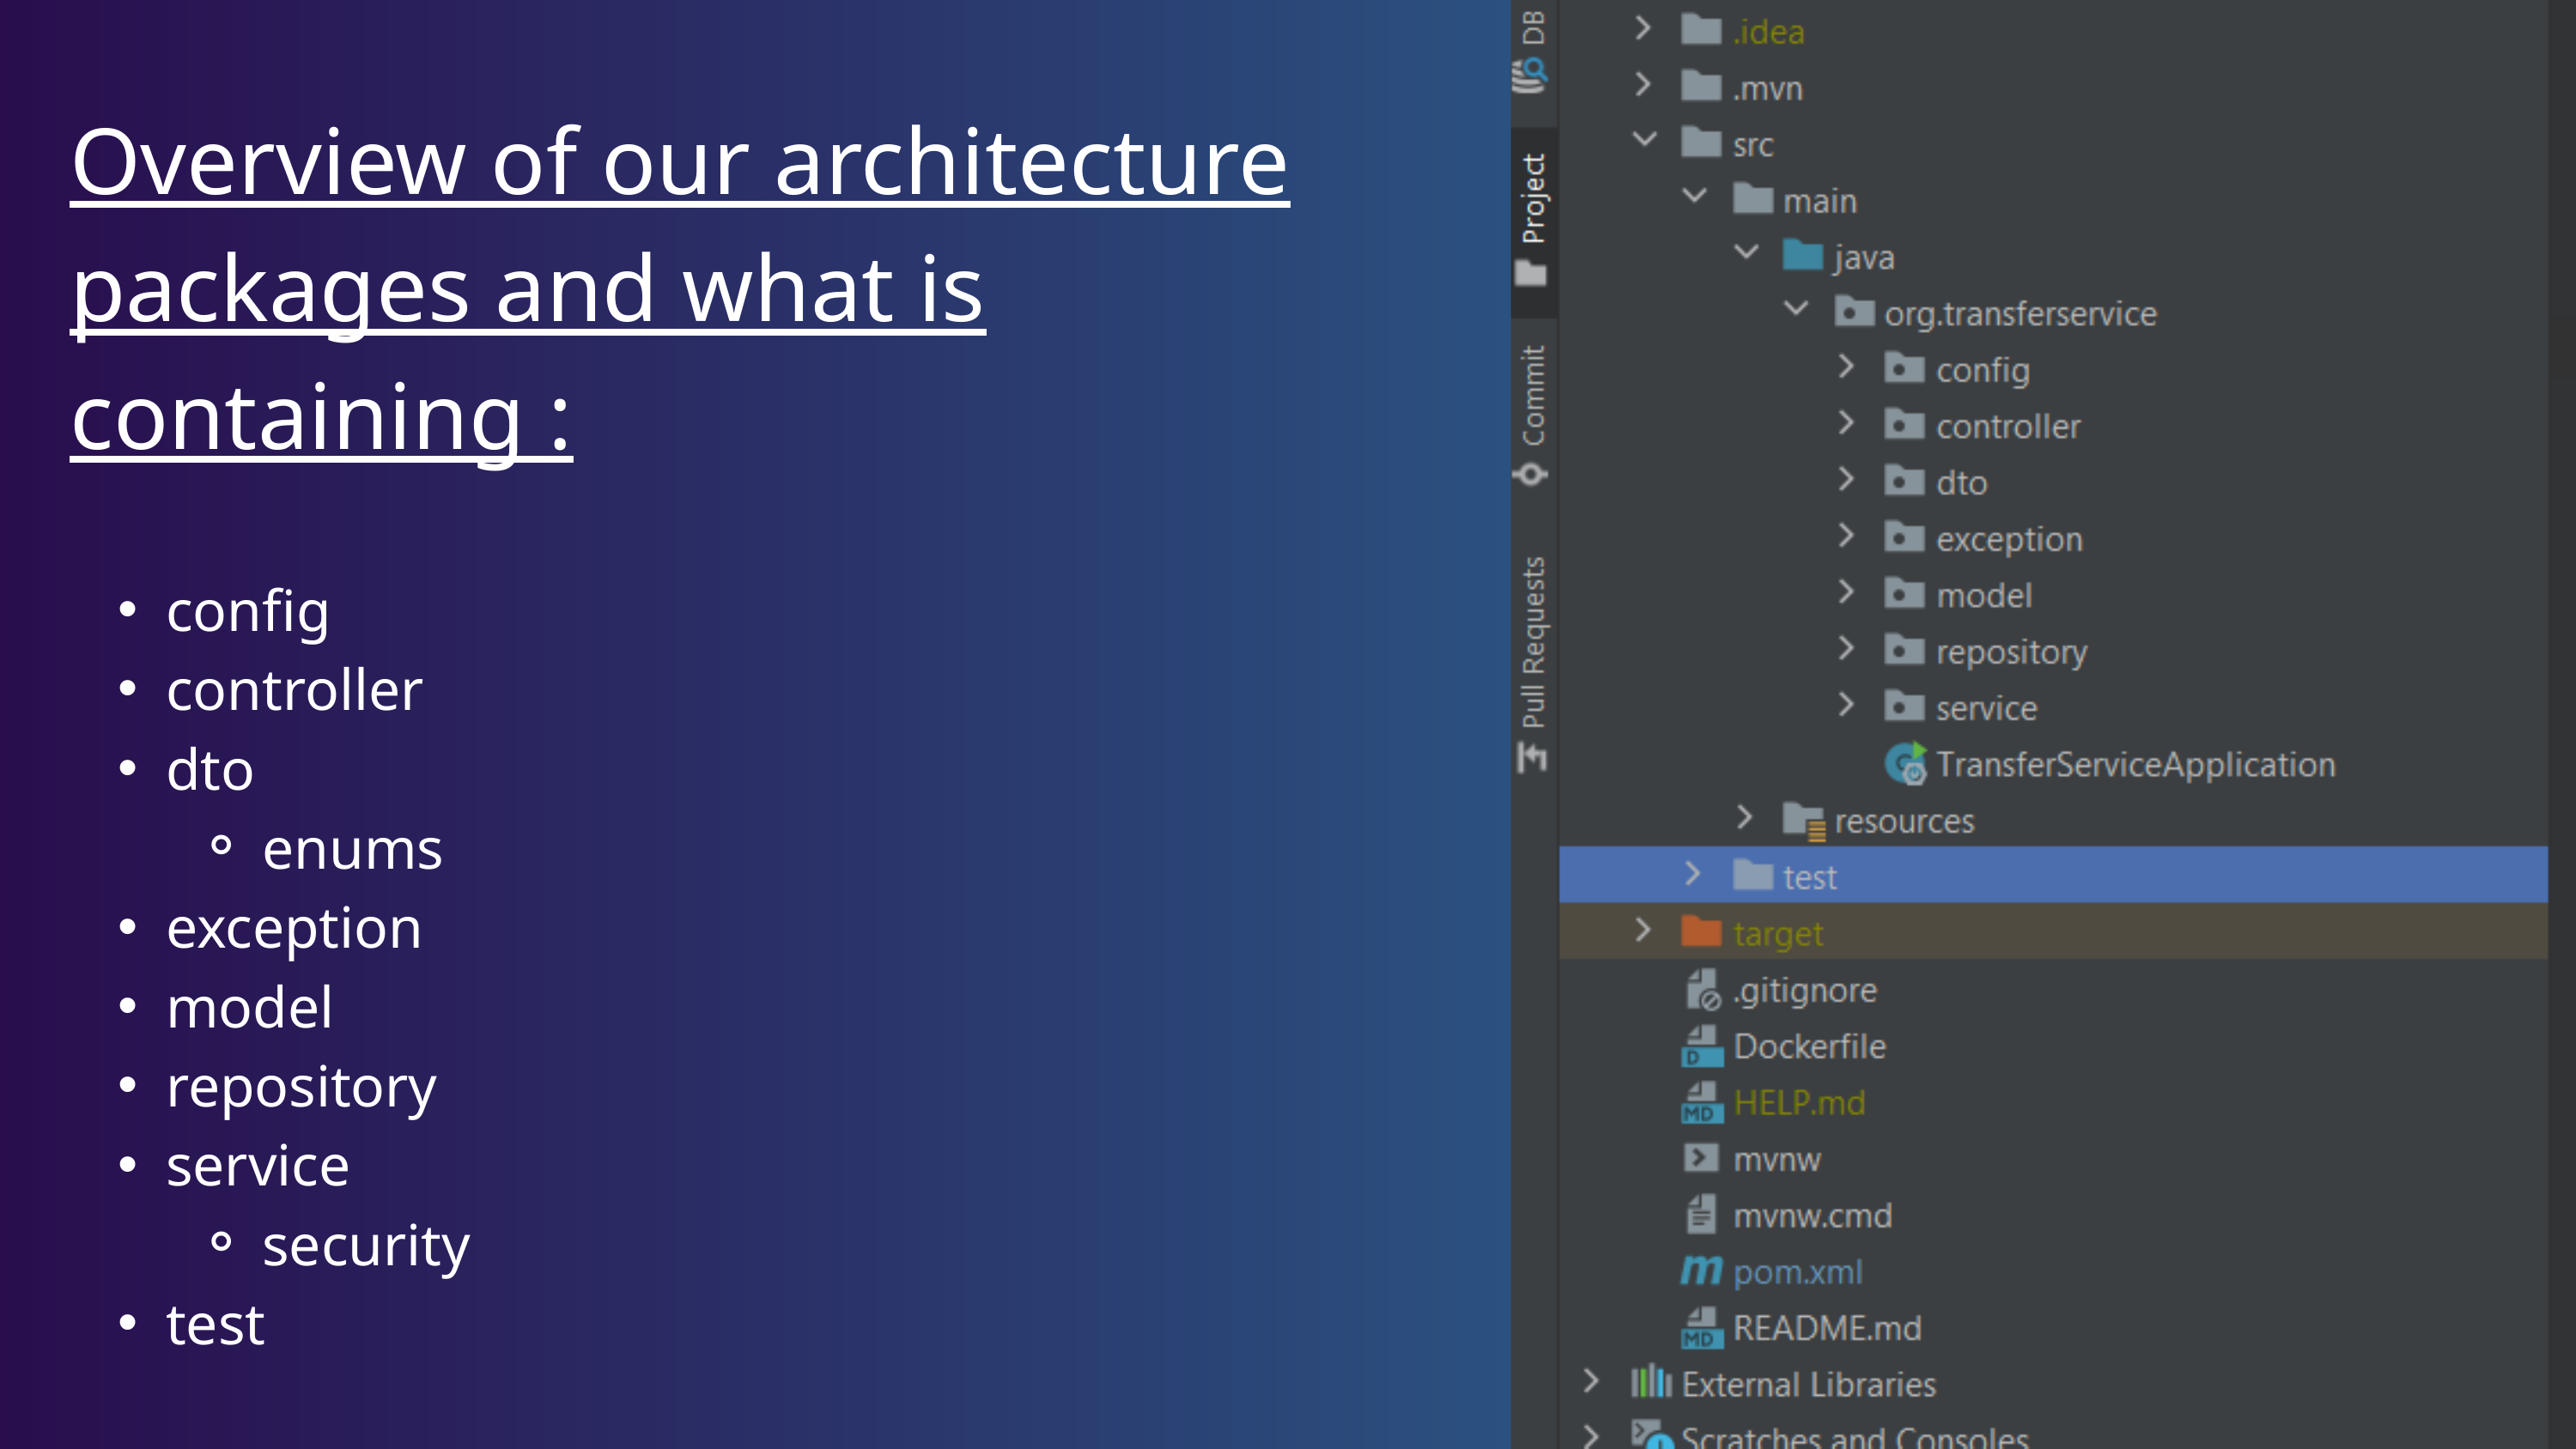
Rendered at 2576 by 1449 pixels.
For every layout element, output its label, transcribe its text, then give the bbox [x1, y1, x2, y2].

text_box [1510, 0, 2576, 1449]
text_box Overview of our architecture packages and what is containing : [69, 84, 1364, 468]
text_box config controller dto enums exception model repository service security test [69, 563, 609, 1435]
